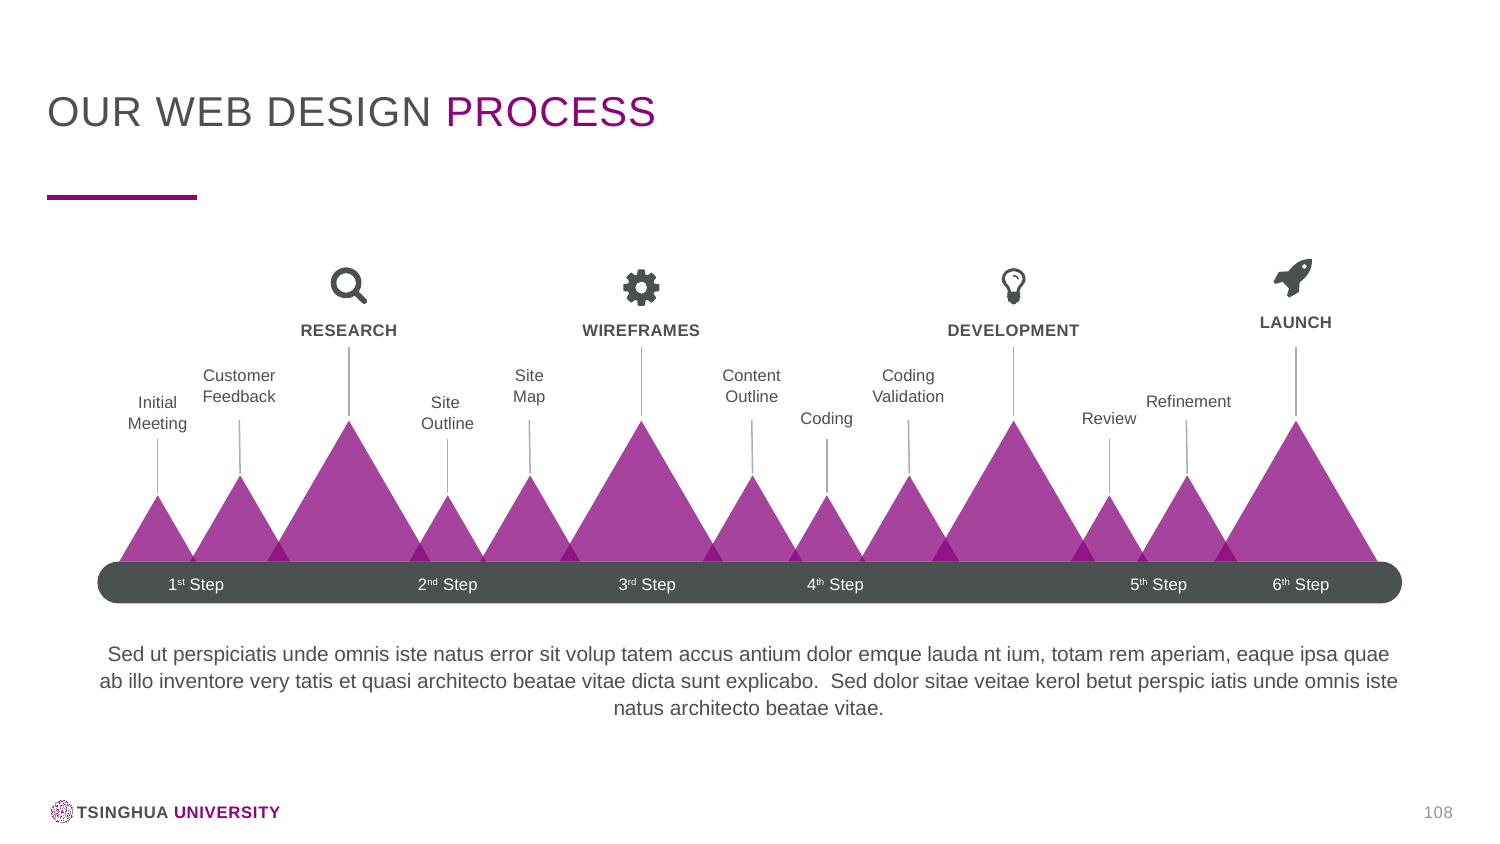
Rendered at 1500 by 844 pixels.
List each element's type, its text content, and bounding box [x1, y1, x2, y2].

text_box wireframes [581, 320, 702, 341]
text_box [930, 418, 1098, 563]
text_box [700, 474, 795, 563]
text_box Customer Feedback [197, 364, 282, 406]
text_box [557, 418, 713, 563]
text_box Site Outline [405, 390, 490, 433]
text_box [1083, 493, 1142, 563]
text_box Development [947, 320, 1081, 341]
text_box [330, 267, 368, 305]
text_box Content Outline [710, 364, 794, 407]
text_box Coding Validation [866, 364, 951, 406]
list Our web design process [47, 38, 1453, 136]
text_box [117, 493, 193, 563]
text_box 1st Step [154, 573, 238, 595]
text_box 2nd Step [405, 573, 490, 595]
text_box [188, 474, 279, 563]
text_box launch [1235, 311, 1357, 332]
text_box research [294, 320, 403, 341]
text_box 6th Step [1259, 573, 1343, 595]
text_box [1001, 268, 1026, 305]
text_box Refinement [1138, 389, 1239, 411]
text_box [407, 493, 483, 563]
text_box [1226, 418, 1380, 563]
text_box Initial Meeting [115, 390, 200, 433]
text_box Review [1067, 406, 1152, 428]
text_box Coding [785, 406, 869, 428]
text_box Site Map [487, 364, 572, 407]
text_box 3rd Step [605, 573, 689, 595]
text_box [96, 560, 1404, 605]
text_box 5th Step [1116, 573, 1201, 595]
text_box Sed ut perspiciatis unde omnis iste natus error sit volup tatem accus antium dolor emque lauda nt ium, totam rem aperiam, eaque ipsa quae ab illo inventore very tatis et quasi architecto beatae vitae dicta sunt explicabo. Sed dolor sitae veitae kerol betut perspic iatis unde omnis iste natus architecto beatae vitae. [97, 638, 1401, 720]
text_box [623, 269, 660, 306]
text_box [265, 418, 420, 563]
text_box [786, 493, 862, 563]
text_box [478, 474, 570, 563]
text_box [857, 474, 946, 563]
picture [51, 800, 73, 823]
text_box 4th Step [793, 573, 878, 595]
text_box [1135, 474, 1240, 563]
text_box [1273, 258, 1313, 298]
